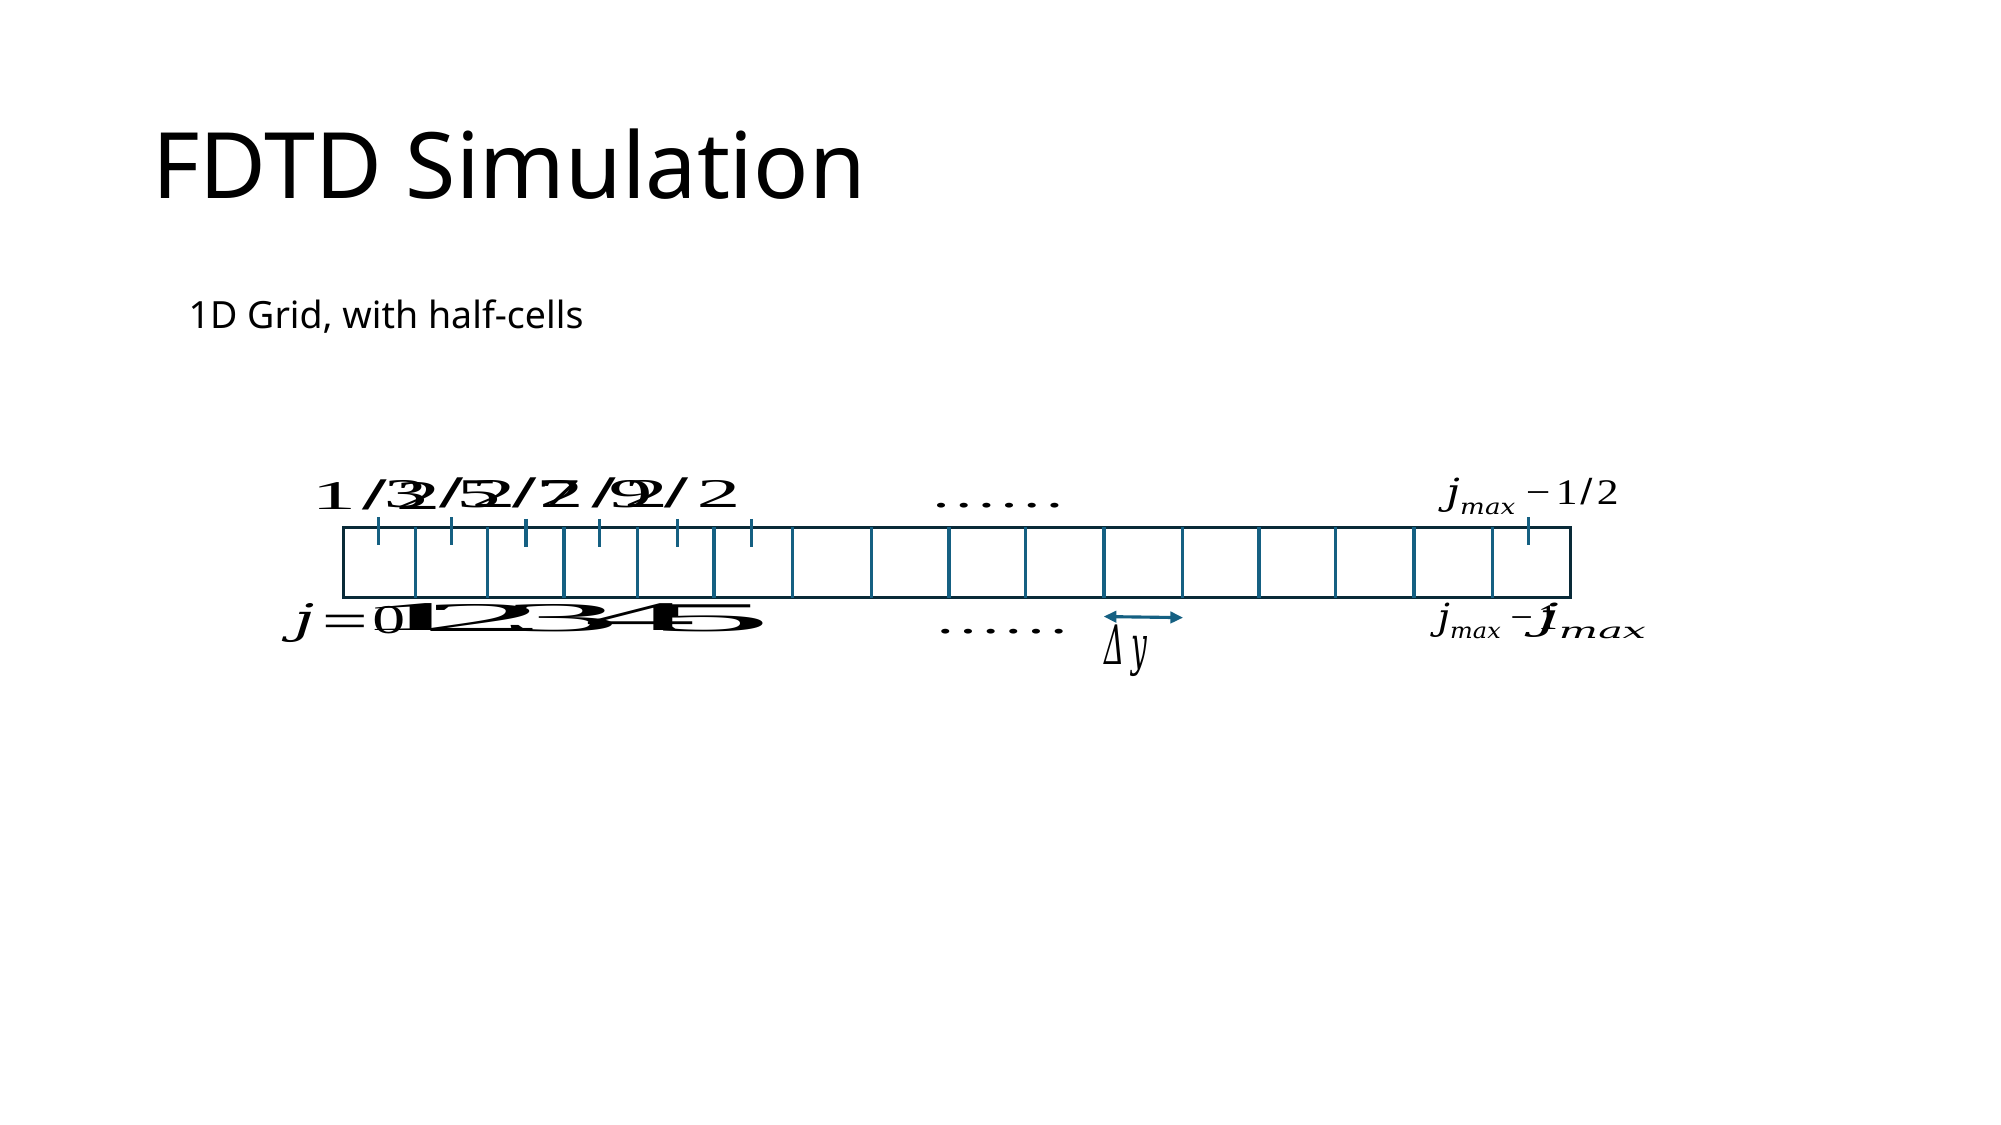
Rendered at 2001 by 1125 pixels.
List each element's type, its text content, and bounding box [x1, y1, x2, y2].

text_box [715, 526, 792, 599]
text_box [873, 526, 948, 599]
text_box [416, 526, 487, 599]
title FDTD Simulation [137, 59, 1863, 278]
text_box [342, 526, 414, 599]
text_box [950, 526, 1024, 599]
text_box [1415, 526, 1492, 599]
text_box [565, 526, 637, 599]
text_box [639, 526, 713, 599]
text_box [1105, 526, 1182, 599]
text_box [489, 526, 563, 599]
text_box [1026, 526, 1103, 599]
text_box [794, 526, 870, 599]
text_box [1336, 526, 1413, 599]
text_box [1184, 526, 1258, 599]
text_box [1260, 526, 1334, 599]
text_box [1494, 526, 1572, 599]
text_box 1D Grid, with half-cells [173, 283, 700, 344]
